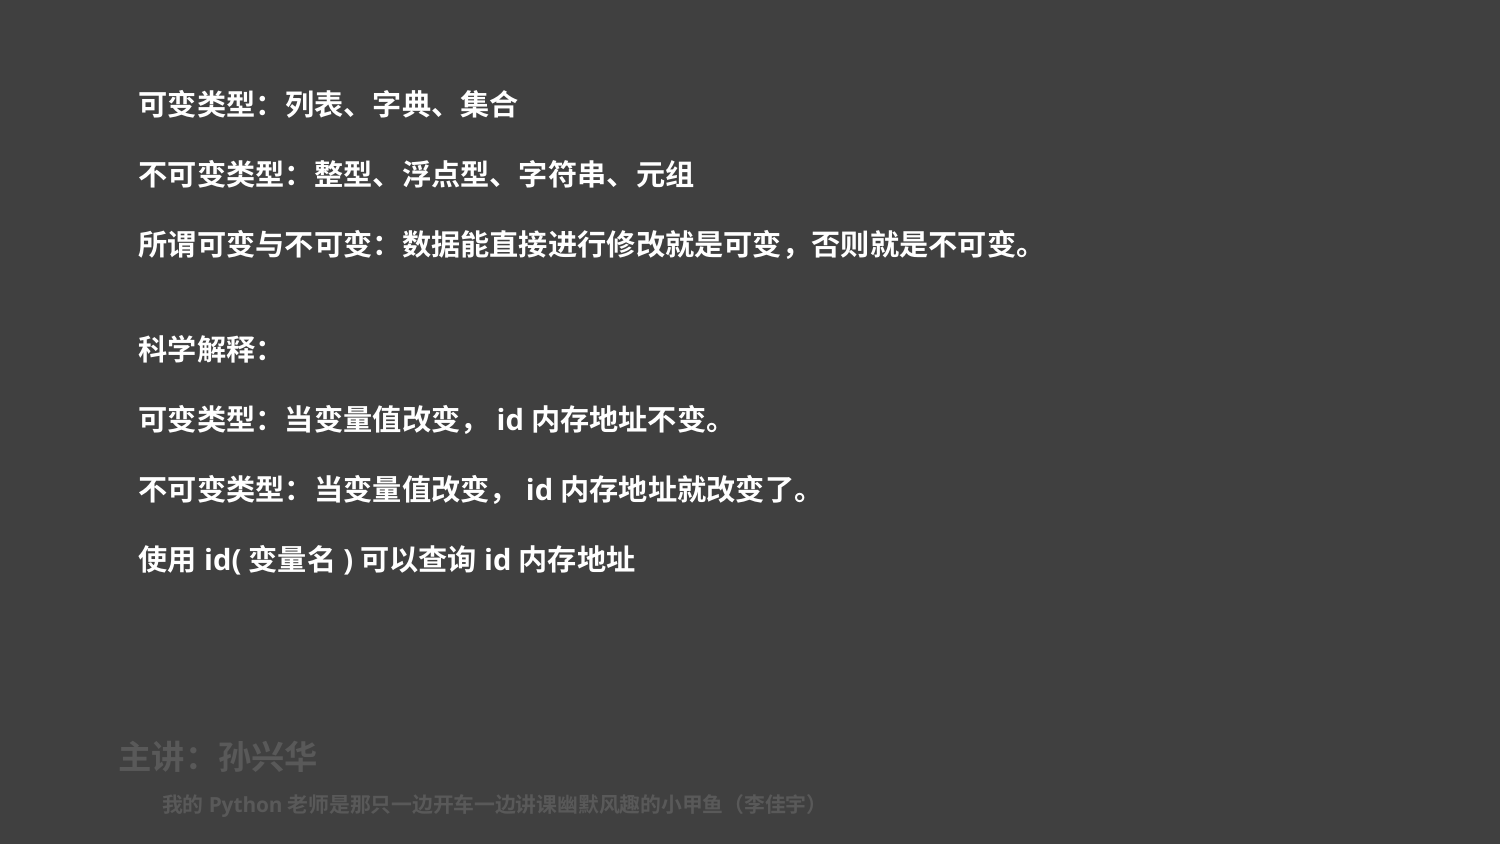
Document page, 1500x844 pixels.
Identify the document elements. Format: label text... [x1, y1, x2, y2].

text_box 可变类型：列表、字典、集合 不可变类型：整型、浮点型、字符串、元组 所谓可变与不可变：数据能直接进行修改就是可变，否则就是不可变。 科学解释： 可变类型：当变量值改变，id内存地址不变。 不可变类型：当变量值改变，id内存地址就改变了。 使用id(变量名)可以查询id内存地址 [123, 79, 1211, 619]
